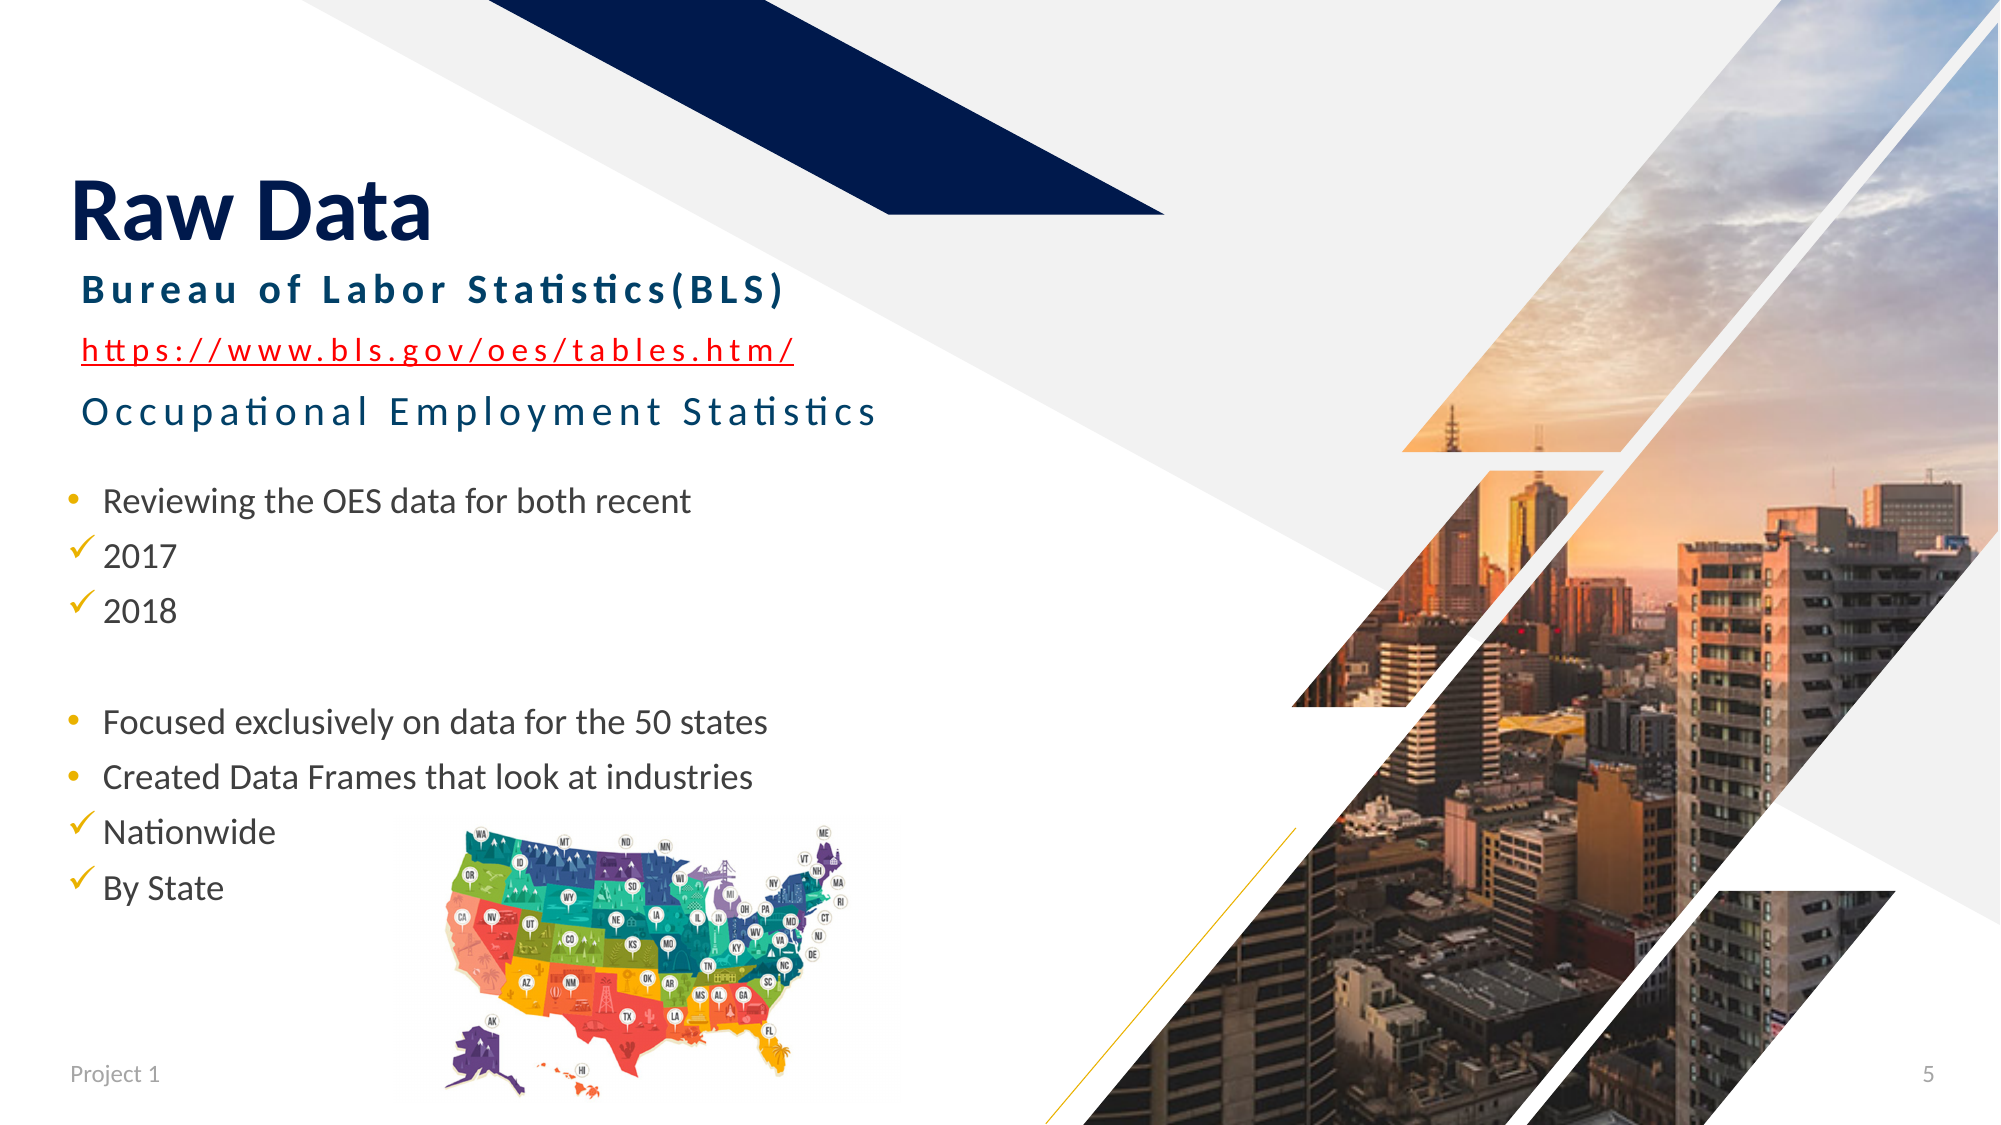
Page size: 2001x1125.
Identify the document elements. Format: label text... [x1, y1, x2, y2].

footer Project 1 [55, 1042, 392, 1103]
picture [1083, 0, 2000, 1125]
title Raw Data [55, 60, 1083, 260]
list Bureau of Labor Statistics(BLS) https://www.bls.gov/oes/tables.htm/ Occupational Employment Statistics [66, 259, 1083, 387]
picture [392, 815, 901, 1103]
list Reviewing the OES data for both recent 2017 2018 Focused exclusively on data for the 50 states Created Data Frames that look at industries Nationwide By State [52, 473, 1022, 916]
